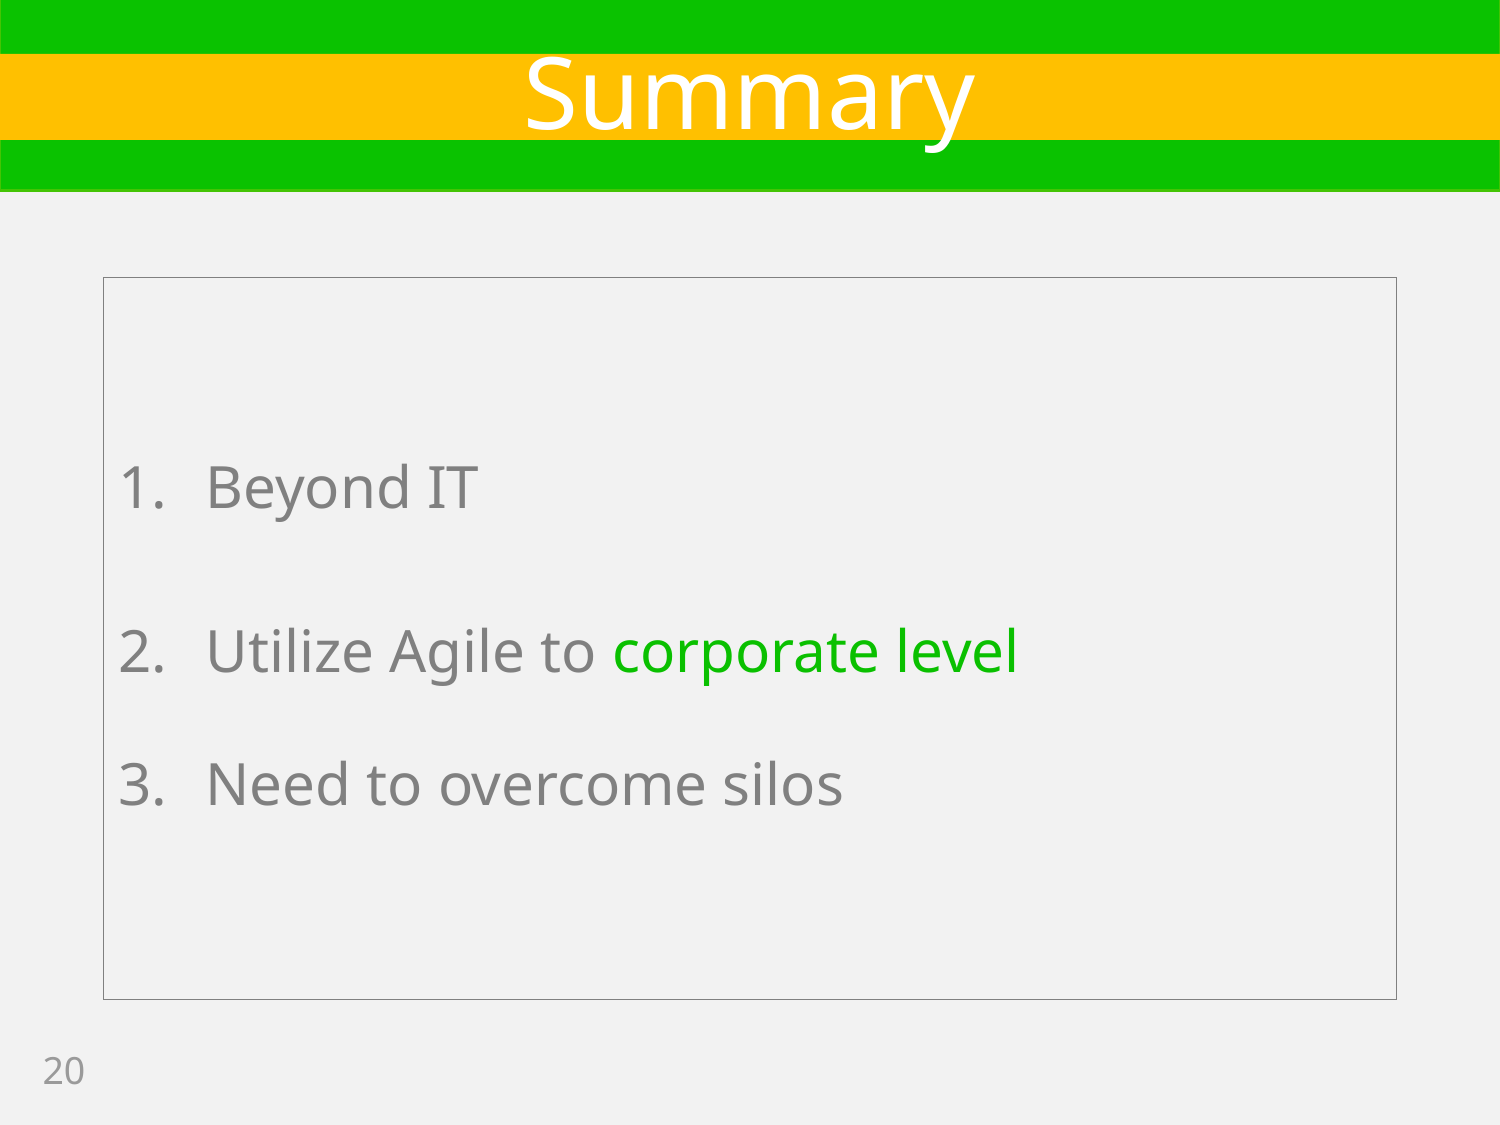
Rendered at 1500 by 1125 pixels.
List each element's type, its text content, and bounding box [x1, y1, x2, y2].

slide_number 20 [27, 1042, 146, 1102]
title Summary [0, 53, 1500, 140]
list Beyond IT Utilize Agile to corporate level Need to overcome silos [103, 277, 1397, 1000]
